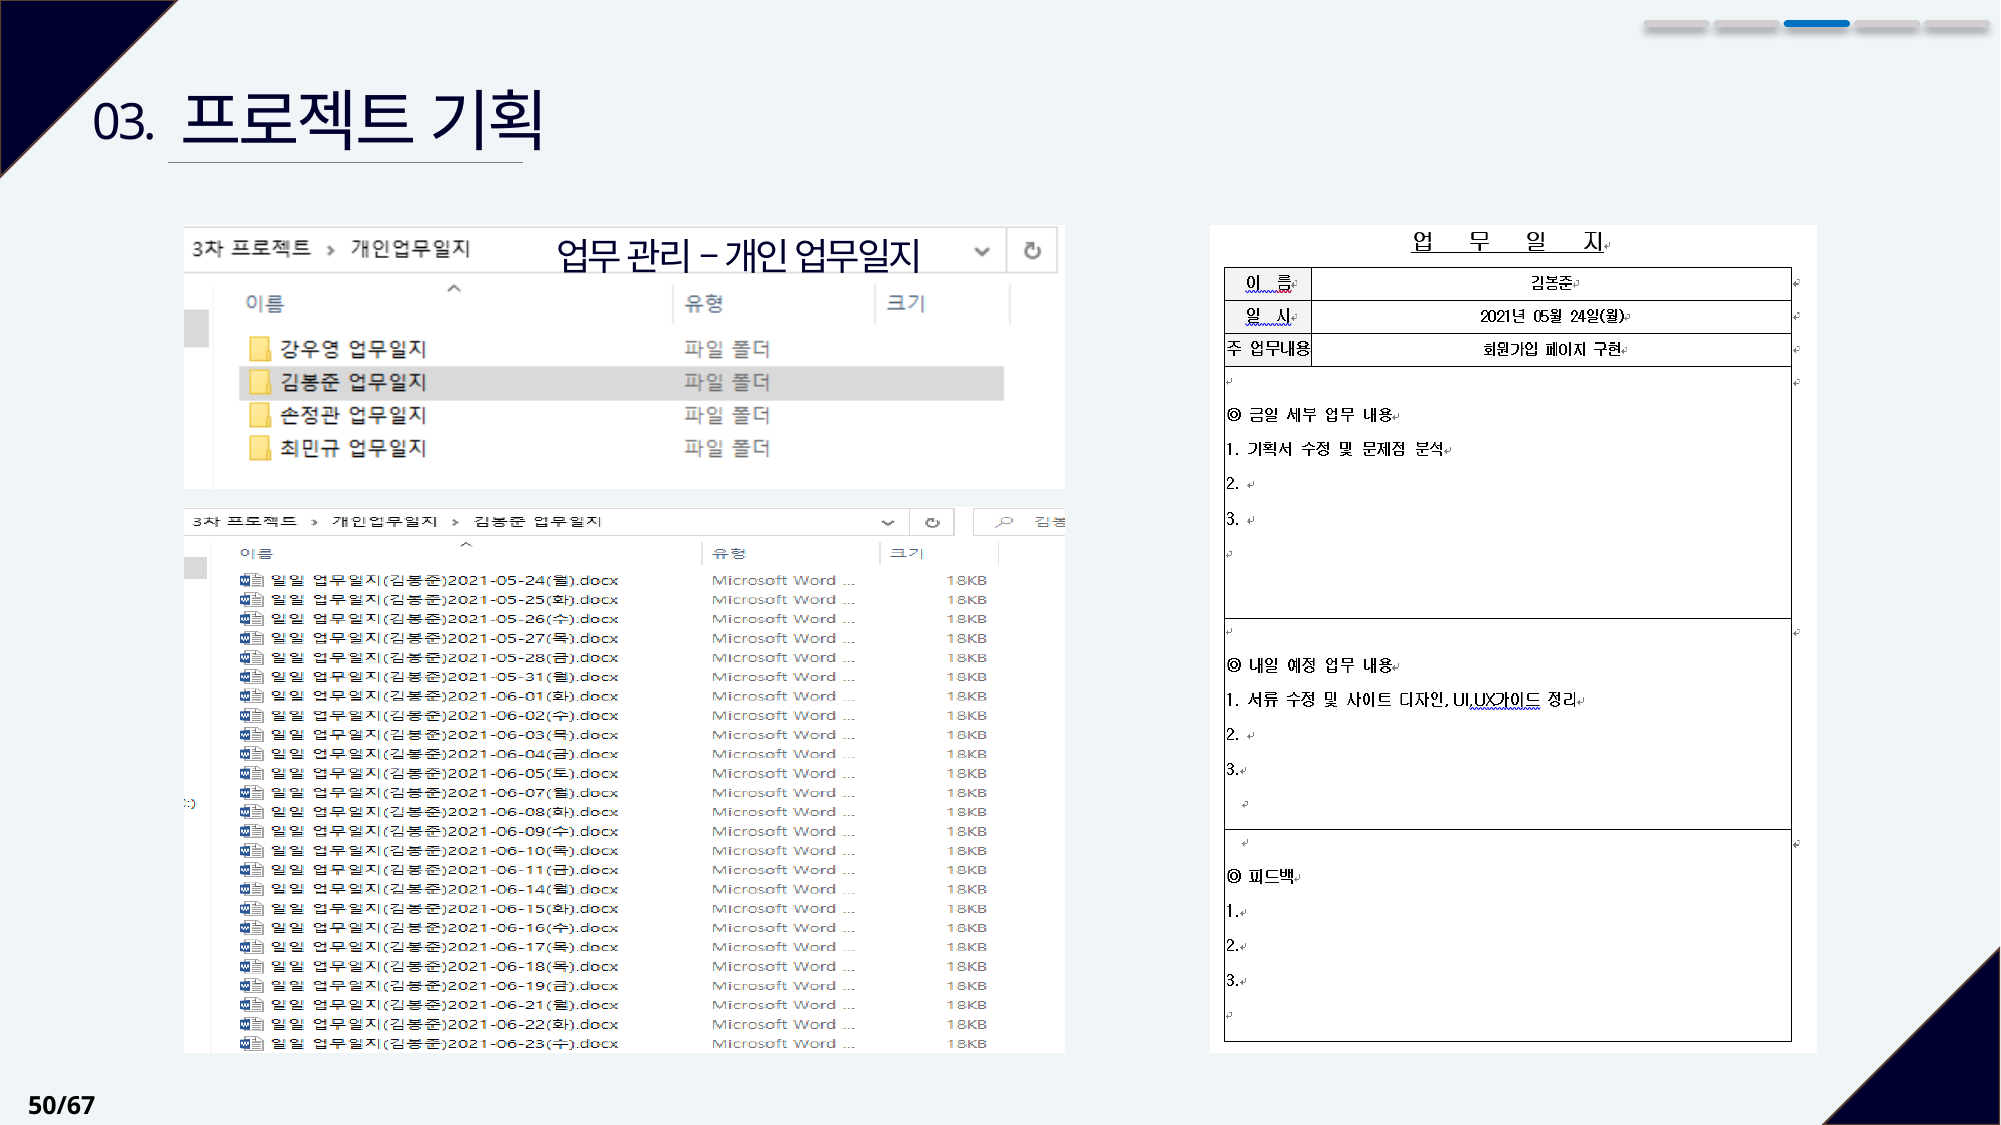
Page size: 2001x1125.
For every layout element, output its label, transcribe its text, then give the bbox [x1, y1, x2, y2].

picture [184, 507, 1065, 1053]
picture [184, 225, 1065, 489]
text_box 프로젝트 기획 [165, 71, 564, 167]
text_box 03. [78, 81, 172, 157]
picture [1210, 225, 1817, 1053]
